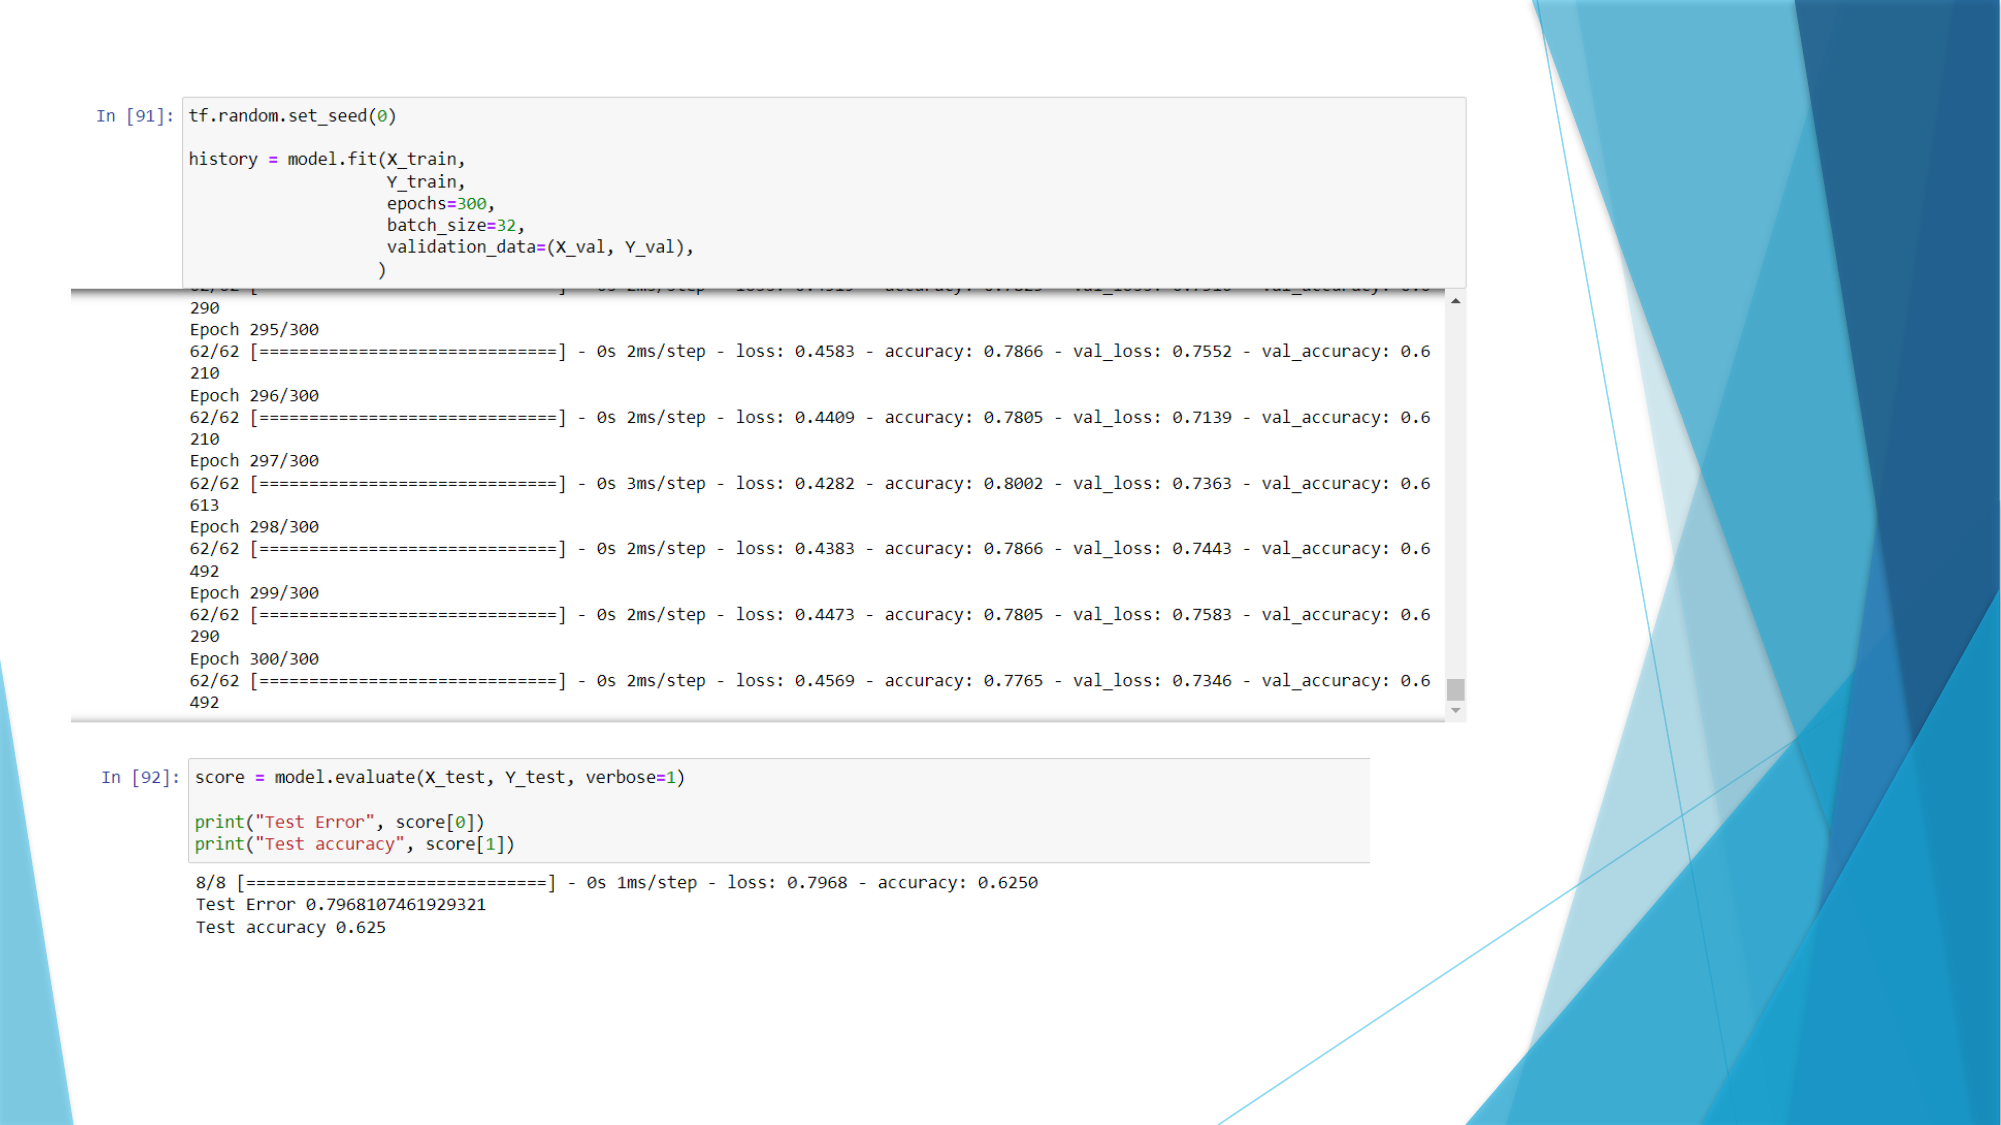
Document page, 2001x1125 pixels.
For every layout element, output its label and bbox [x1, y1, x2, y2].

picture [70, 746, 1371, 957]
picture [70, 82, 1484, 735]
